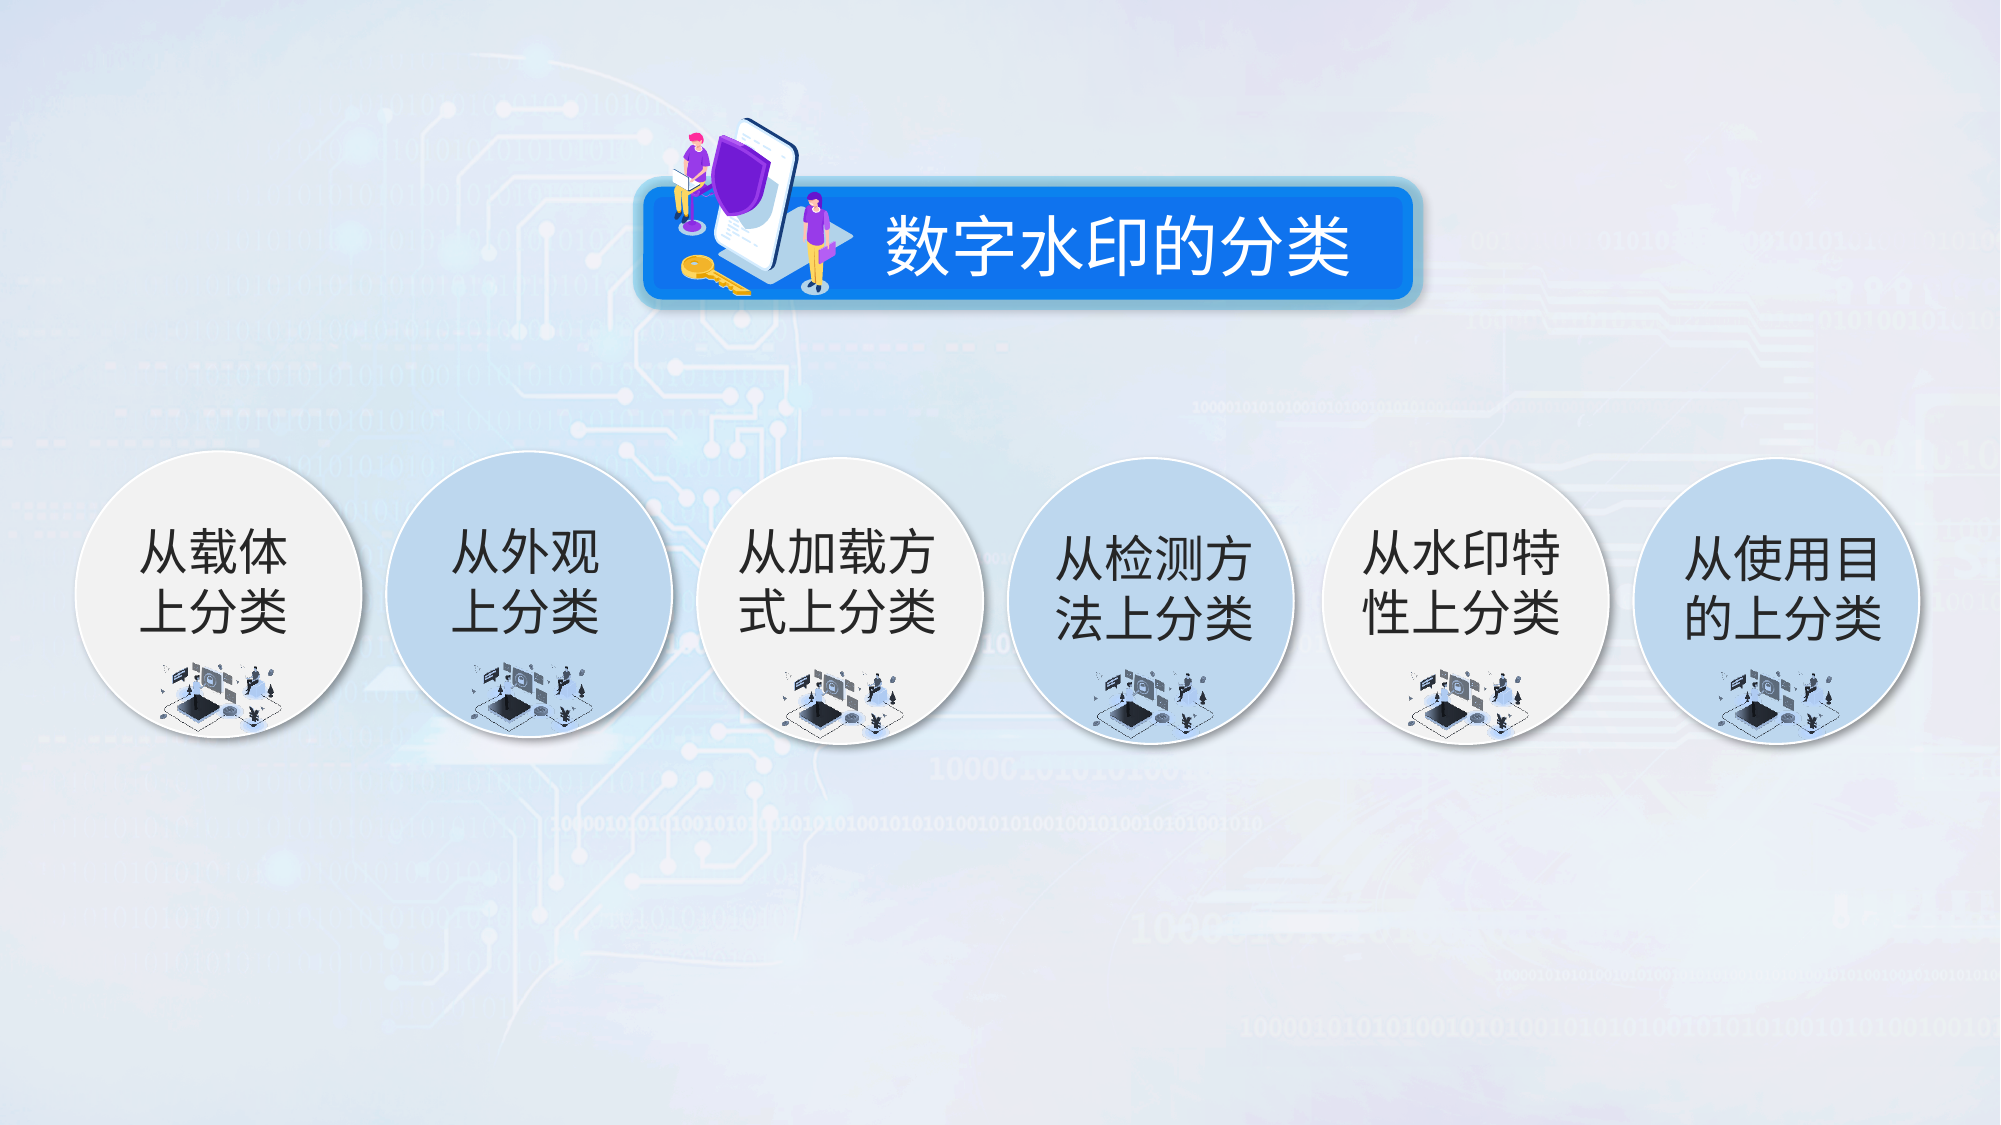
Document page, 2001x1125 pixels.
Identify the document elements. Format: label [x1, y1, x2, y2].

picture [0, 0, 2000, 1125]
text_box [75, 451, 362, 765]
text_box [1322, 458, 1609, 772]
text_box [697, 458, 984, 772]
text_box [1633, 458, 1926, 772]
text_box [1007, 458, 1304, 772]
text_box [386, 451, 673, 765]
text_box [643, 117, 1413, 300]
